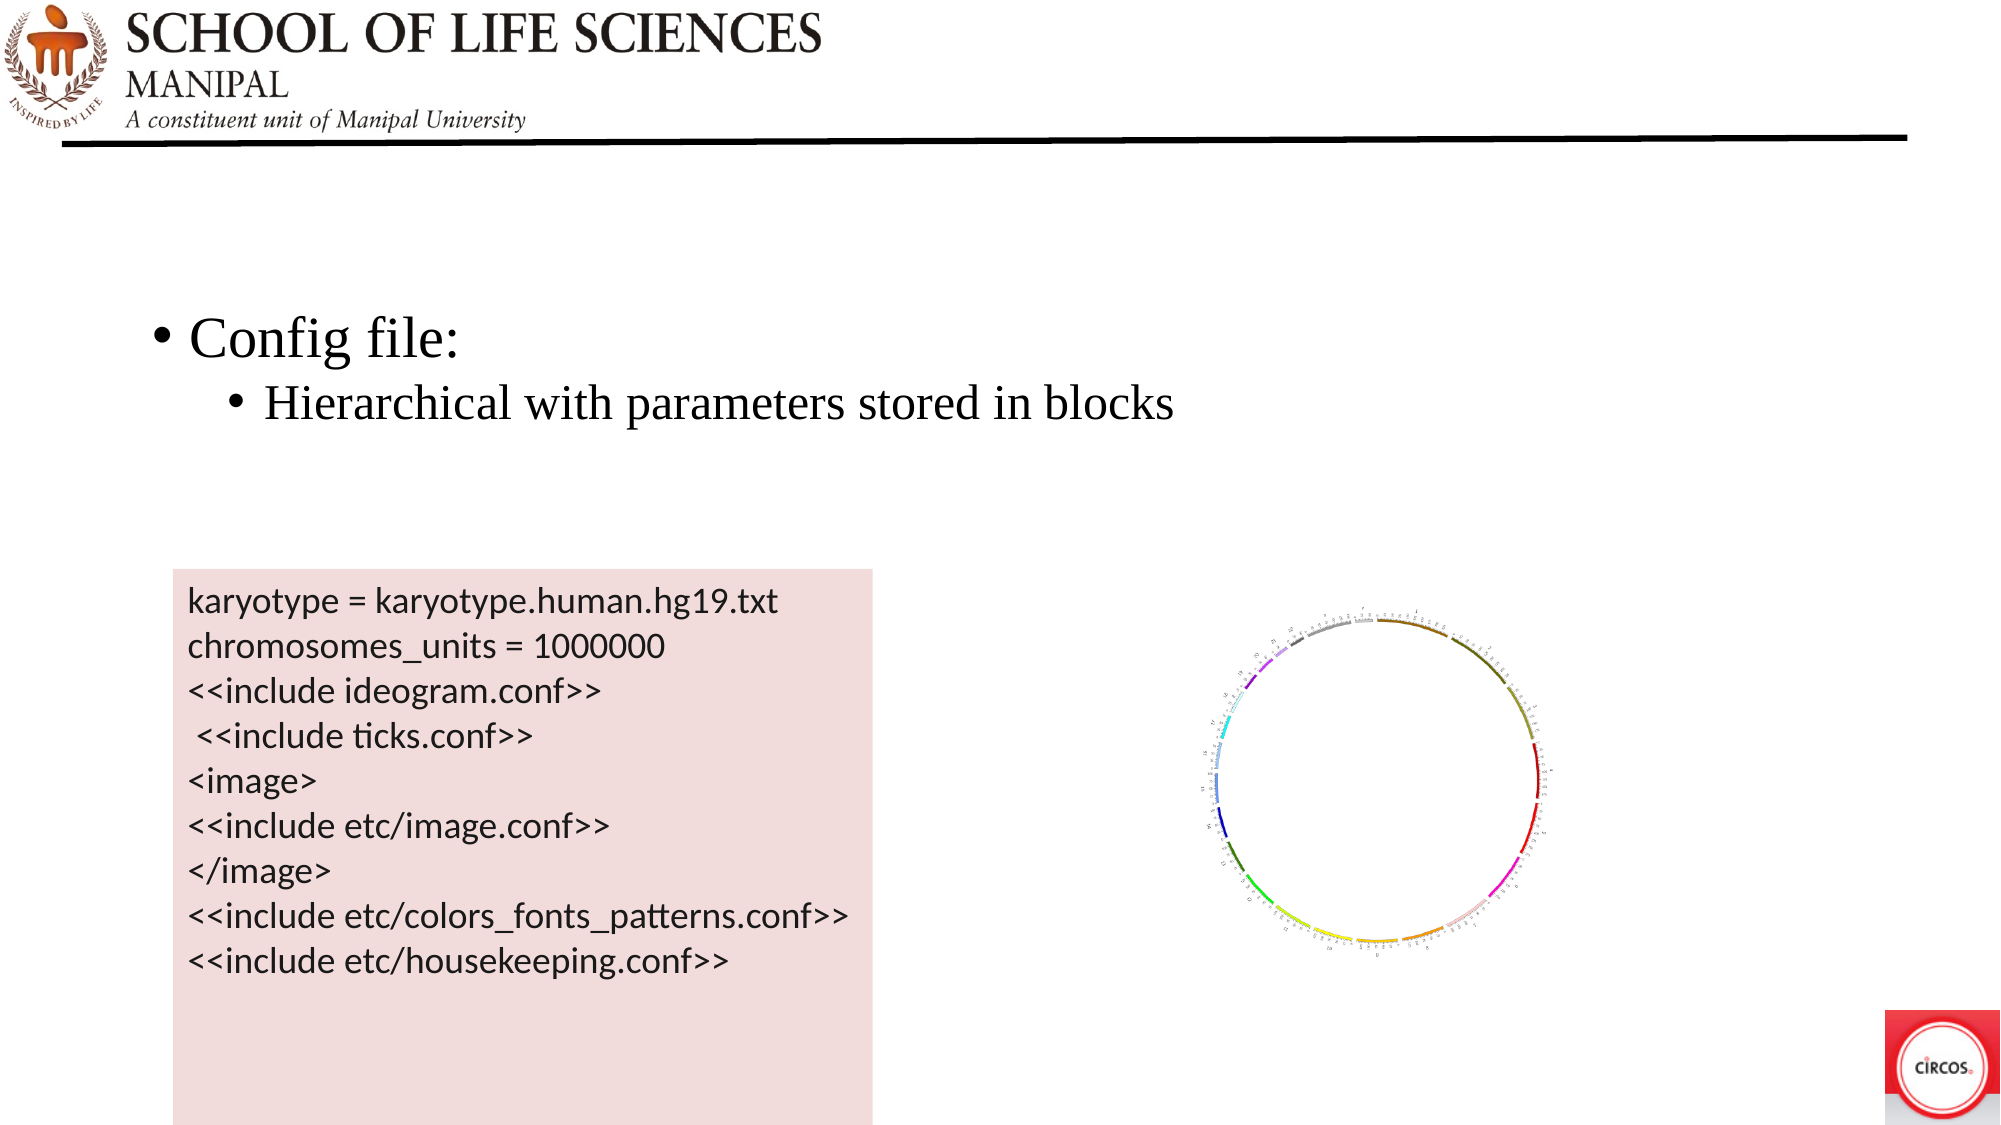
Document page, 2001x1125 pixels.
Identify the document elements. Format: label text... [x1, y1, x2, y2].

picture [1885, 1010, 2000, 1125]
picture [4, 4, 821, 133]
picture [1197, 601, 1557, 961]
text_box karyotype = karyotype.human.hg19.txt chromosomes_units = 1000000 <<include ideogram.conf>> <<include ticks.conf>> <image> <<include etc/image.conf>> </image> <<include etc/colors_fonts_patterns.conf>> <<include etc/housekeeping.conf>> [172, 568, 873, 1125]
text_box Config file: Hierarchical with parameters stored in blocks [137, 299, 1263, 1014]
